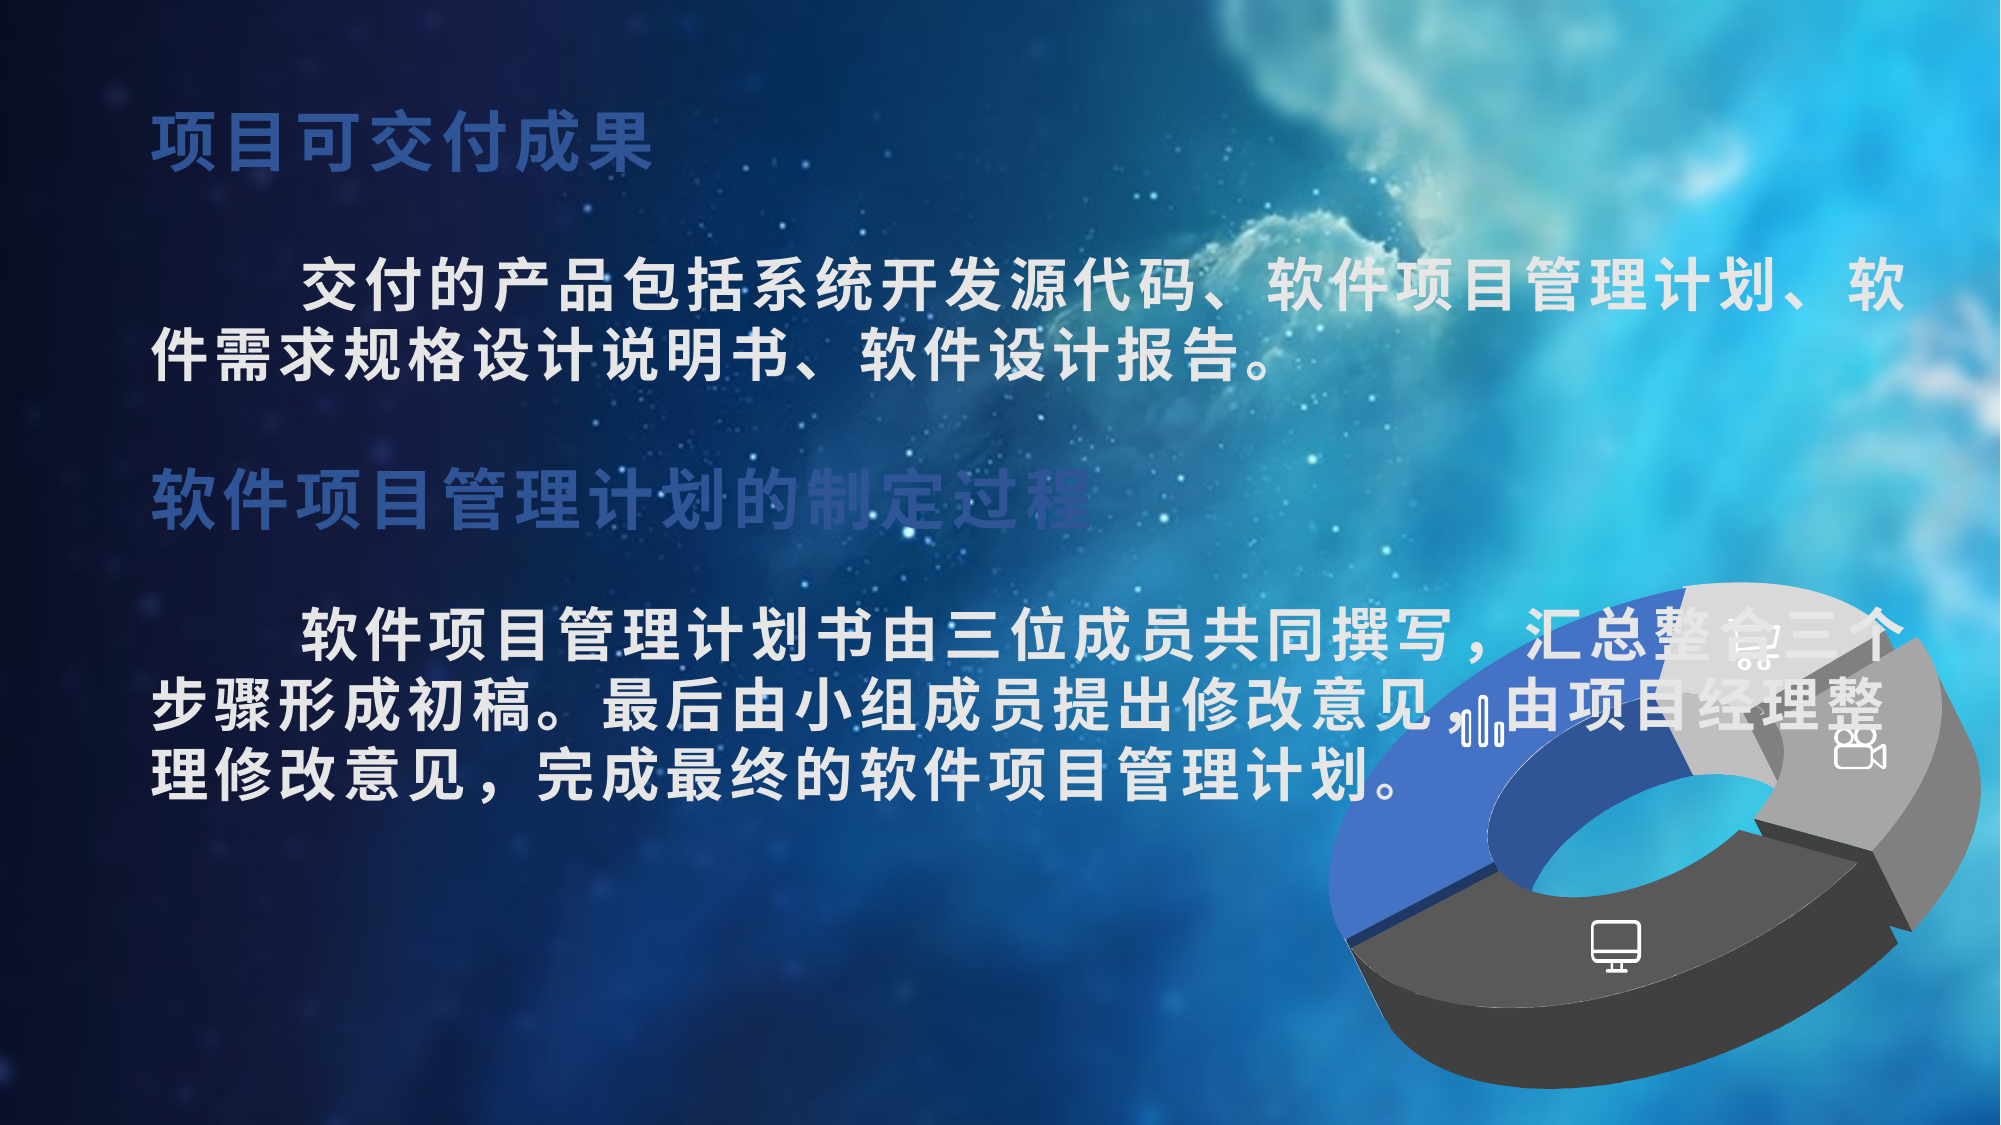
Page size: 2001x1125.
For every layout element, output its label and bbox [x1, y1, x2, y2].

picture [0, 0, 2000, 1125]
text_box [1324, 581, 1979, 1088]
